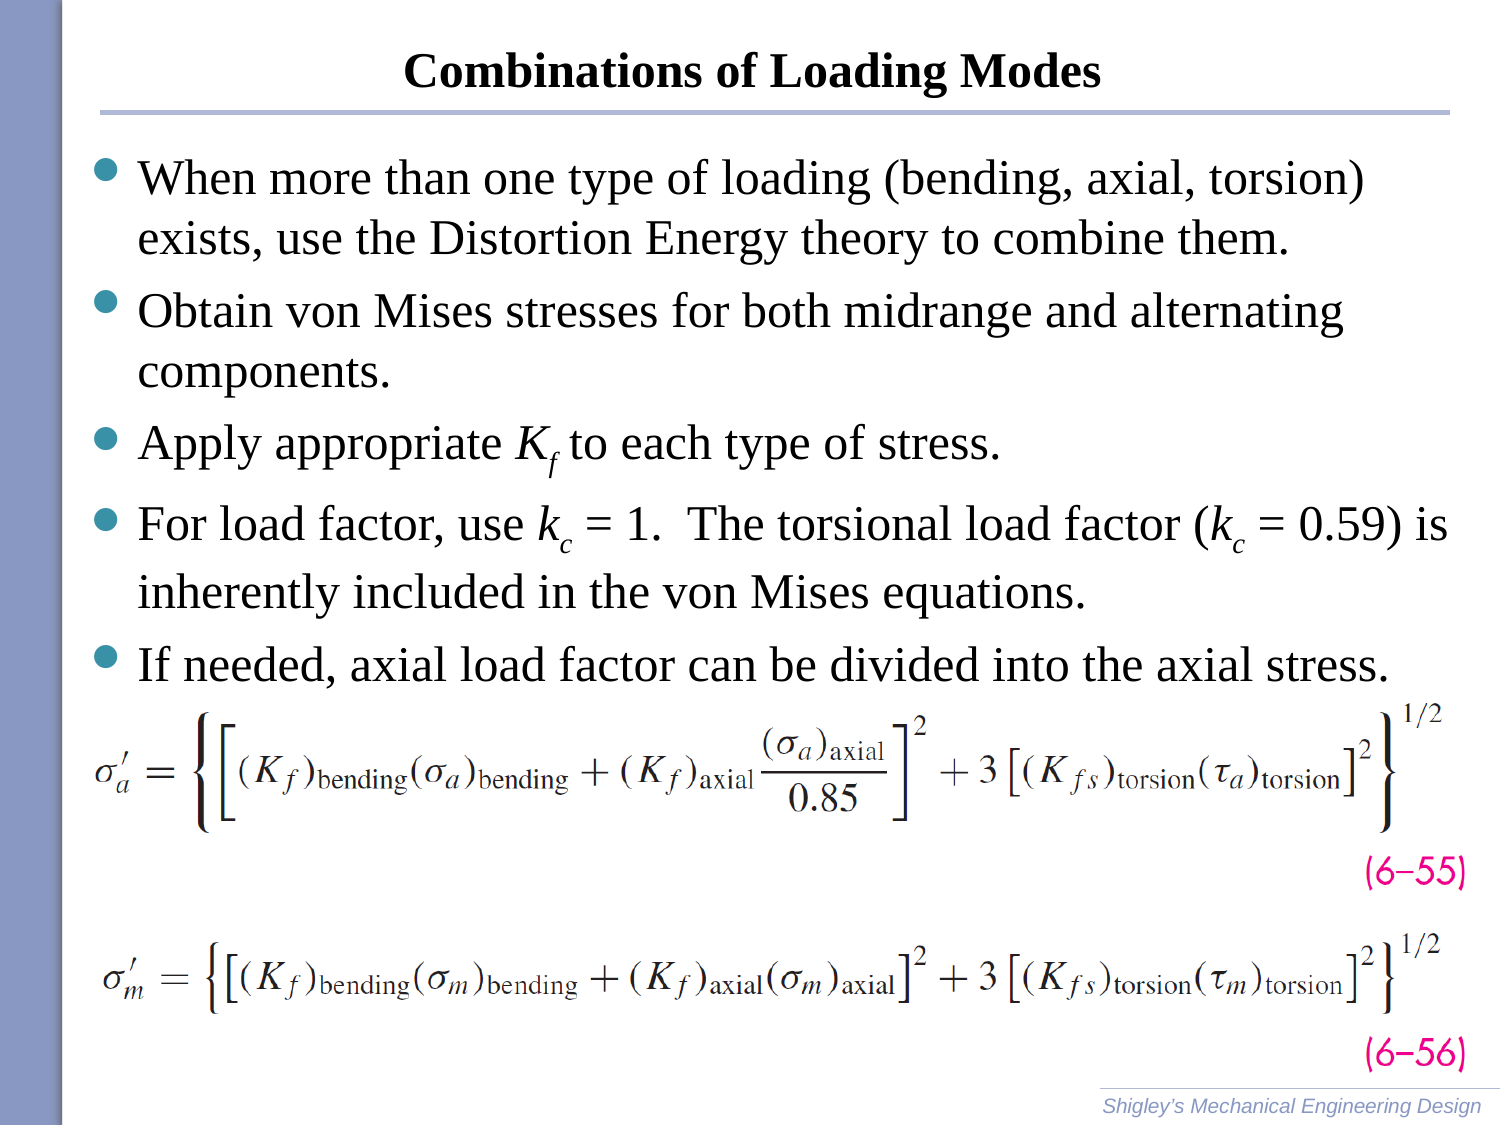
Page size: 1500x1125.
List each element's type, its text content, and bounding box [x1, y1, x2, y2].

list When more than one type of loading (bending, axial, torsion) exists, use the Distortion Energy theory to combine them. Obtain von Mises stresses for both midrange and alternating components. Apply appropriate Kf to each type of stress. For load factor, use kc = 1. The torsional load factor (kc = 0.59) is inherently included in the von Mises equations. If needed, axial load factor can be divided into the axial stress. [62, 137, 1500, 1063]
title Combinations of Loading Modes [137, 30, 1368, 106]
picture [74, 699, 1500, 1088]
footer Shigley’s Mechanical Engineering Design [1087, 1095, 1500, 1125]
